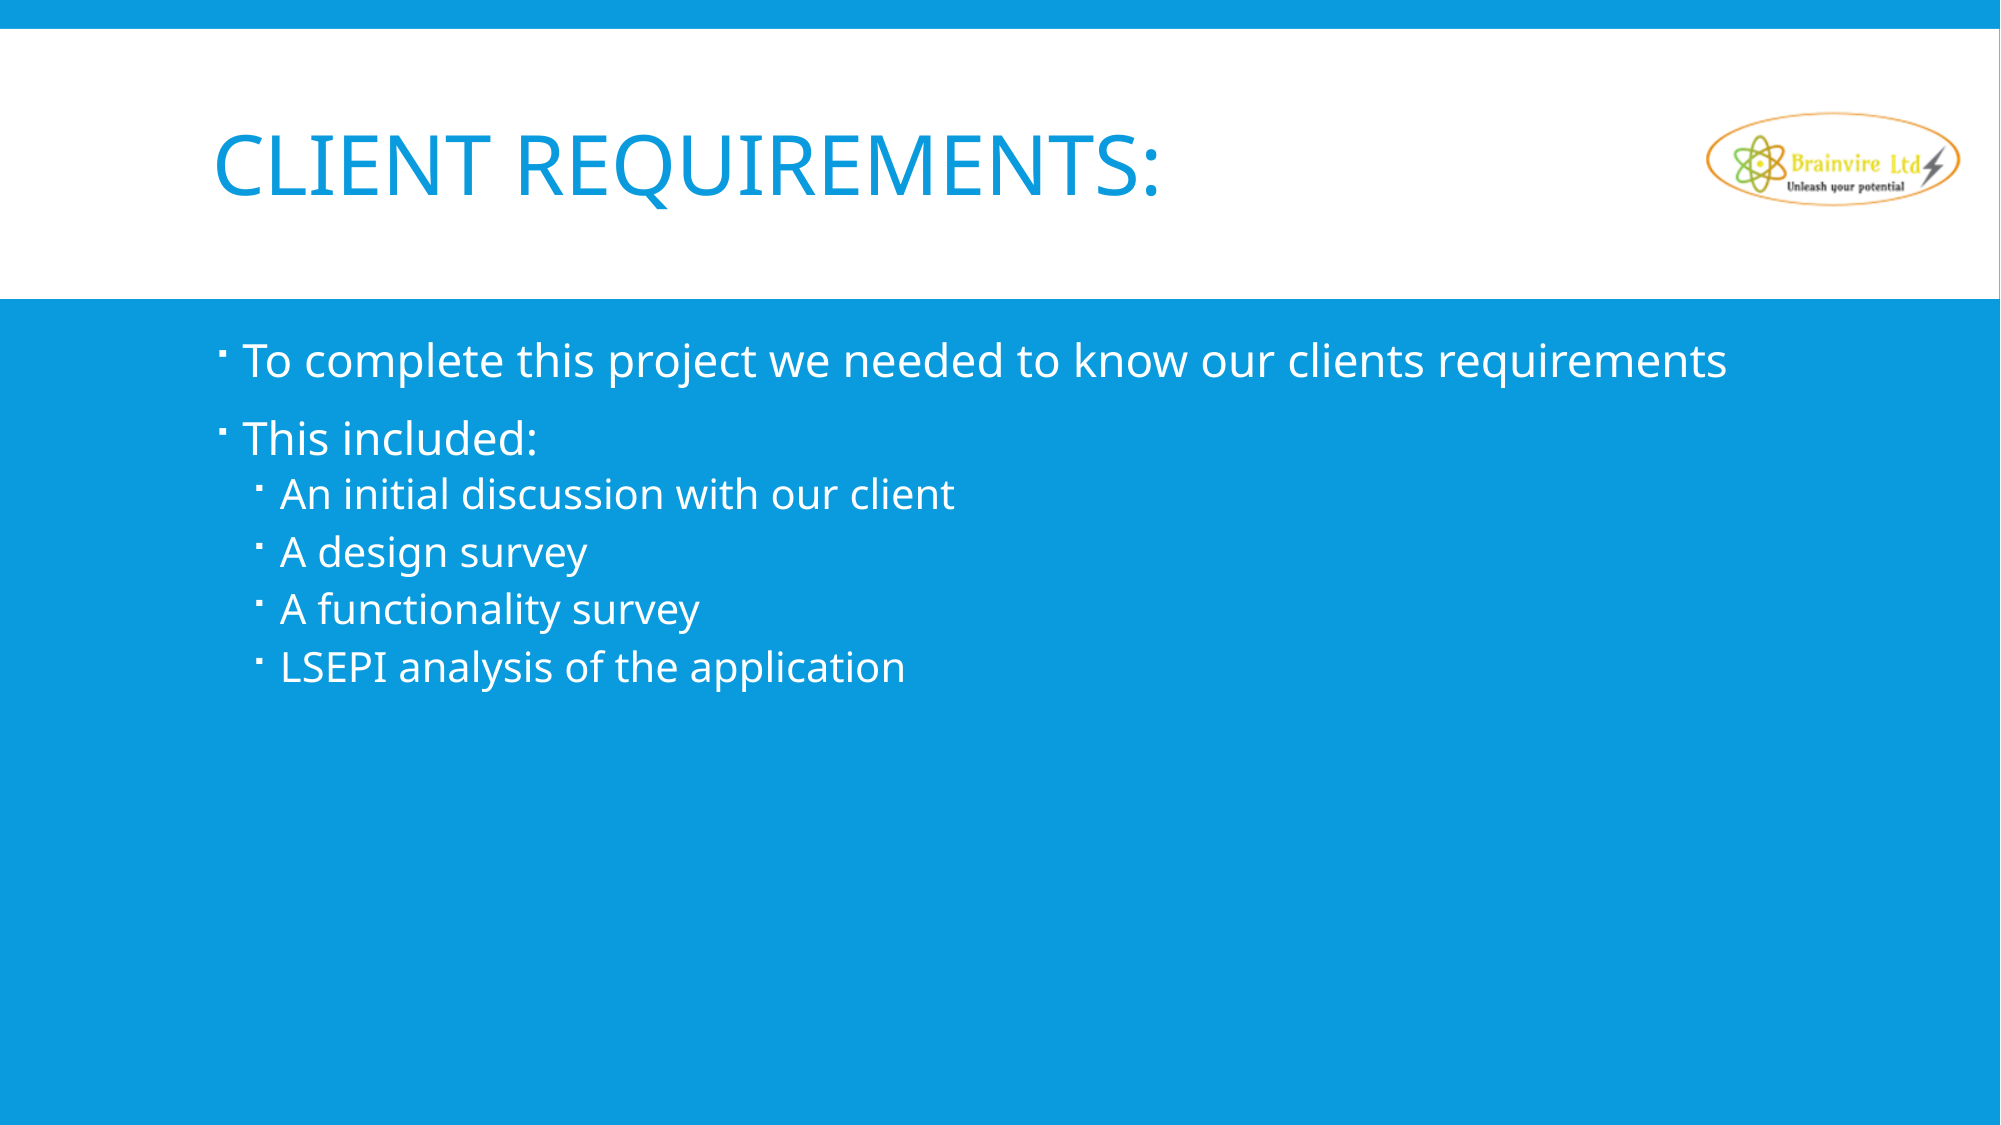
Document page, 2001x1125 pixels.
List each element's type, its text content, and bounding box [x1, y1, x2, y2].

picture [1706, 104, 1963, 217]
list To complete this project we needed to know our clients requirements This included: An initial discussion with our client A design survey A functionality survey LSEPI analysis of the application [197, 329, 1803, 1020]
title Client Requirements: [197, 46, 1803, 295]
